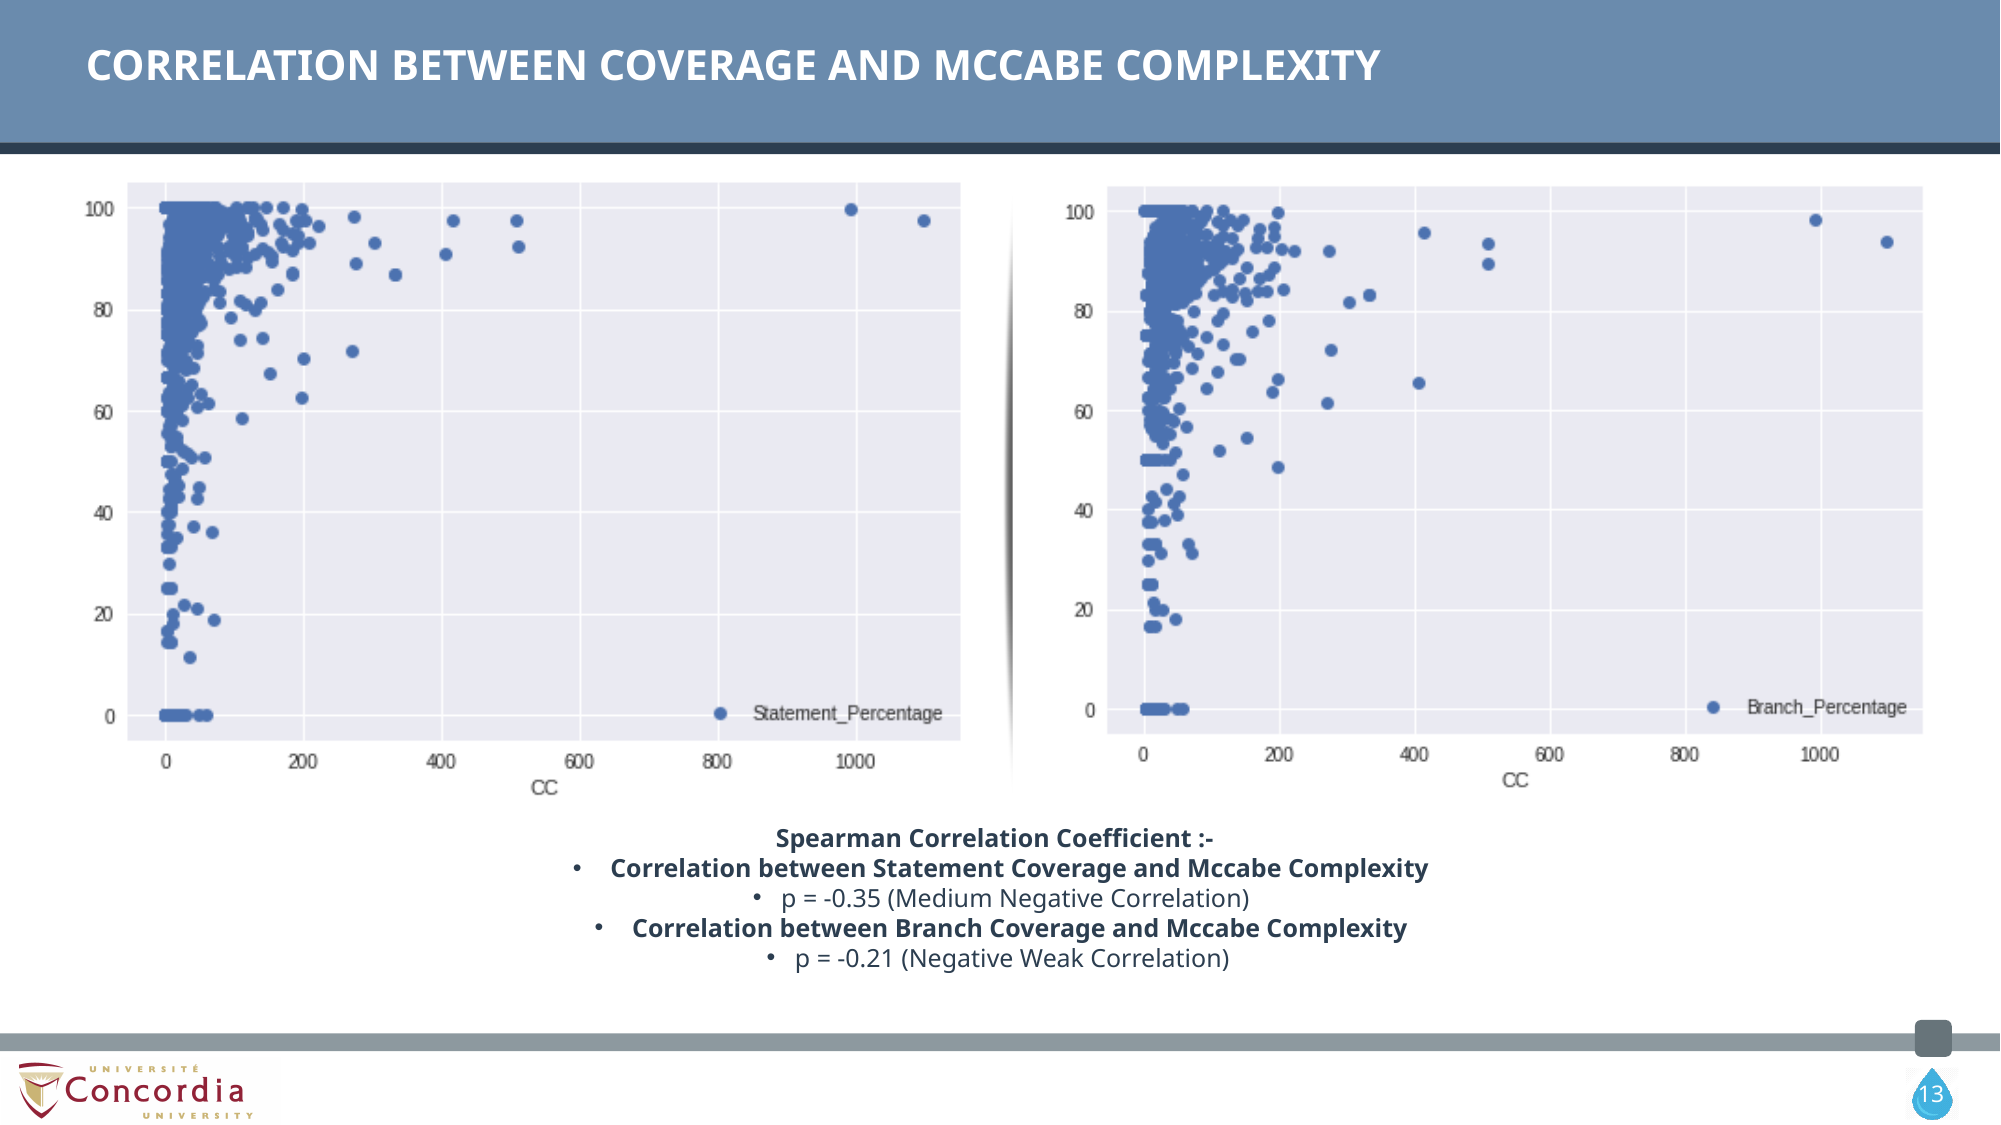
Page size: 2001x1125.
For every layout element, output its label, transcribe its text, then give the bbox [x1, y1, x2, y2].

picture [1051, 174, 1936, 804]
picture [70, 170, 974, 812]
picture [1002, 165, 1013, 816]
title CORRELATION BETWEEN COVERAGE AND MCCABE COMPLEXITY [70, 2, 1932, 133]
picture [1, 1057, 281, 1125]
slide_number 13 [1885, 1062, 1978, 1125]
